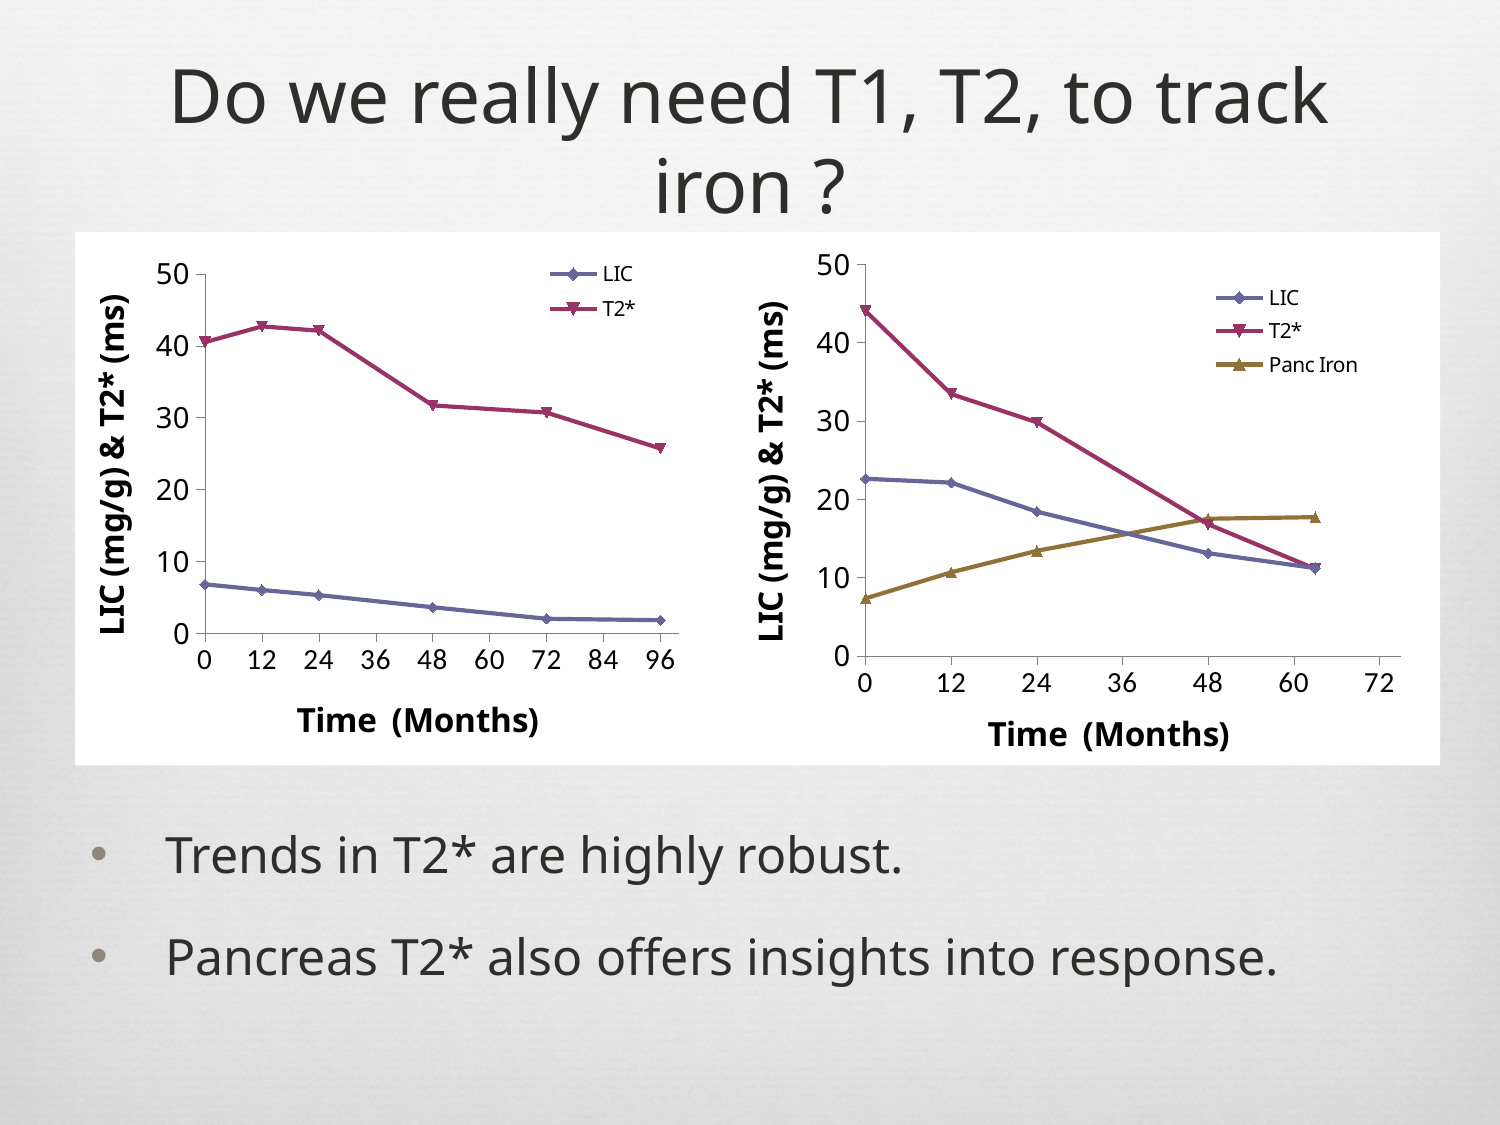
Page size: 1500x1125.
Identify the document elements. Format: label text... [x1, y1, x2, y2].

chart [74, 231, 1441, 767]
title Do we really need T1, T2, to track iron ? [49, 44, 1451, 233]
list Trends in T2* are highly robust. Pancreas T2* also offers insights into response. [75, 815, 1425, 1056]
